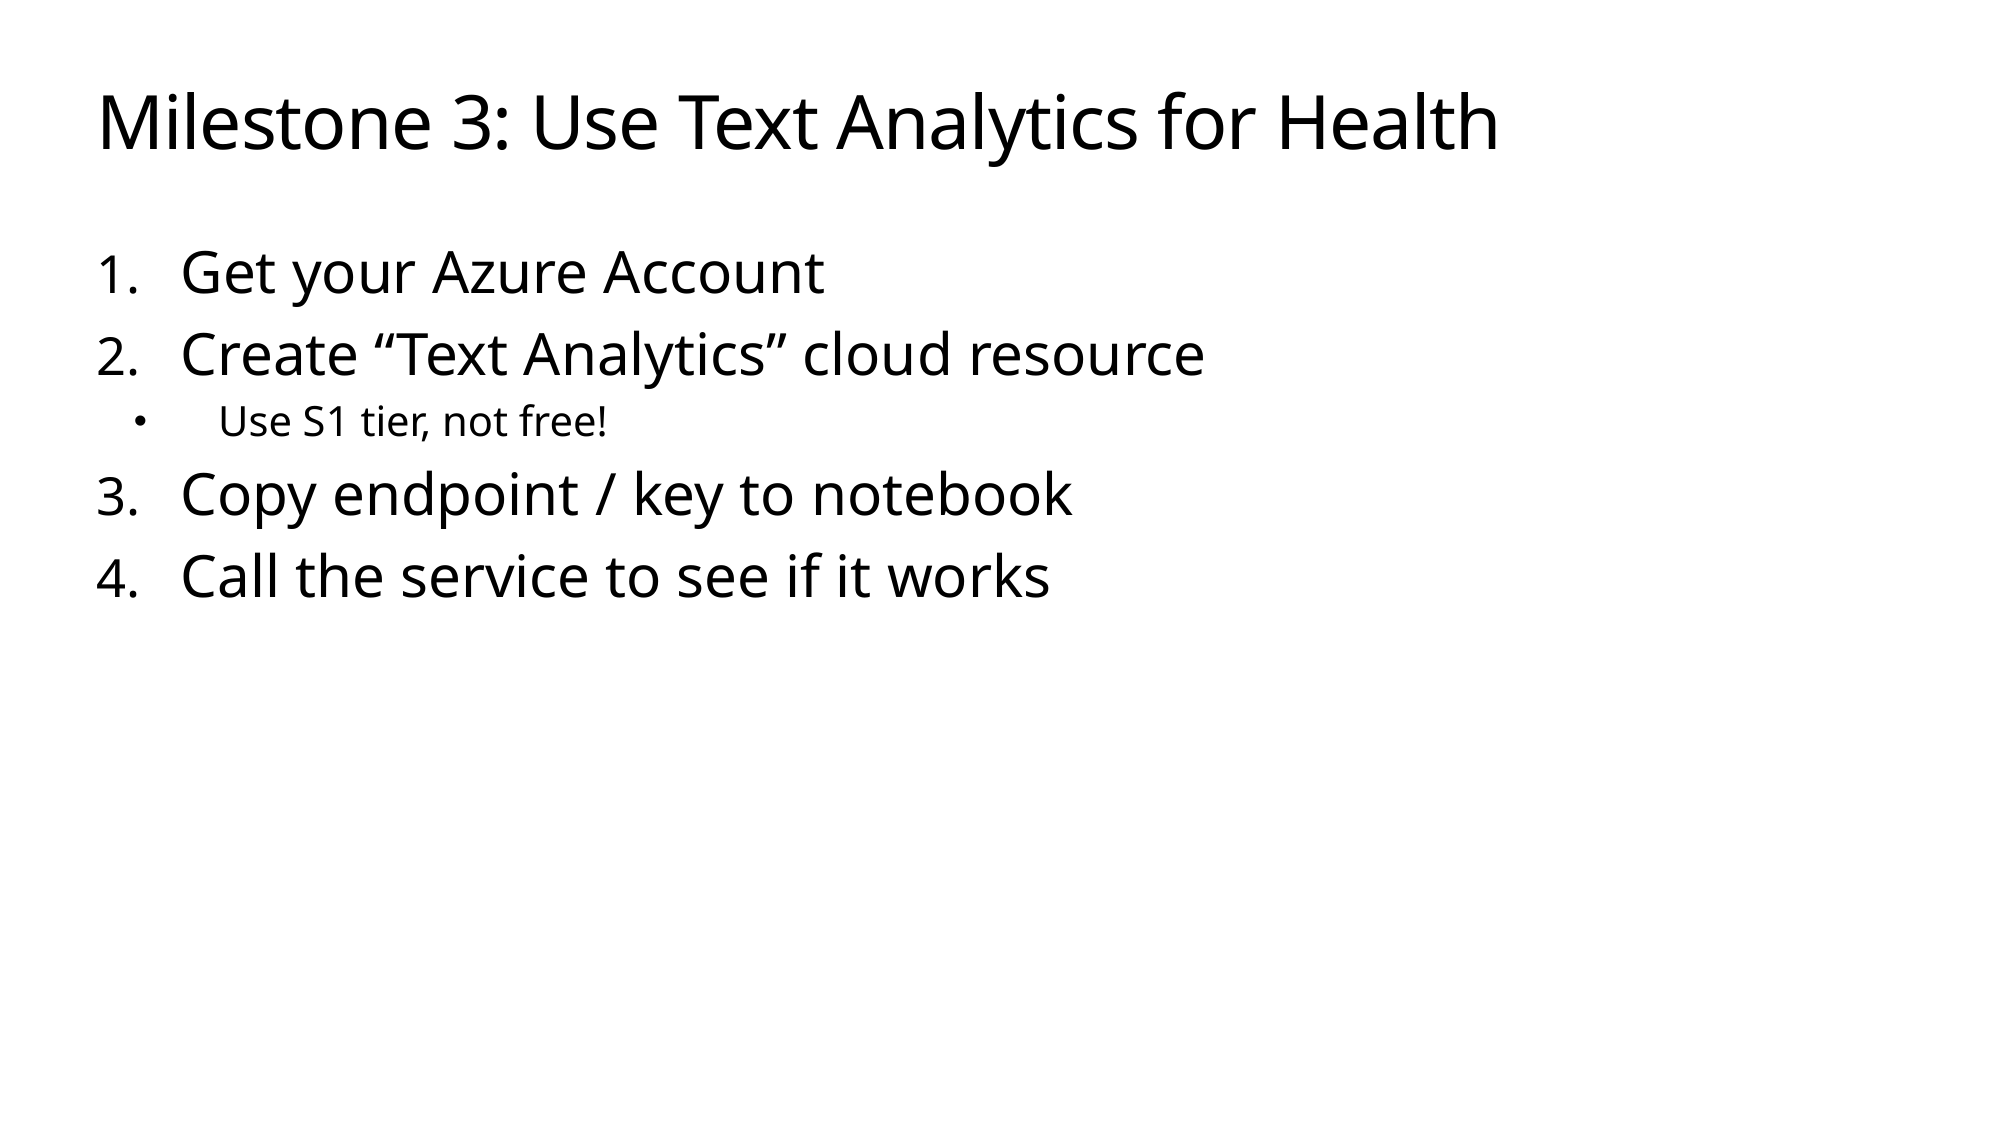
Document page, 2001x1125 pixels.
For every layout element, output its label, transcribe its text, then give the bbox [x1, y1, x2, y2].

list Get your Azure Account Create “Text Analytics” cloud resource Use S1 tier, not free! Copy endpoint / key to notebook Call the service to see if it works [96, 235, 1904, 621]
title Milestone 3: Use Text Analytics for Health [96, 75, 1904, 166]
